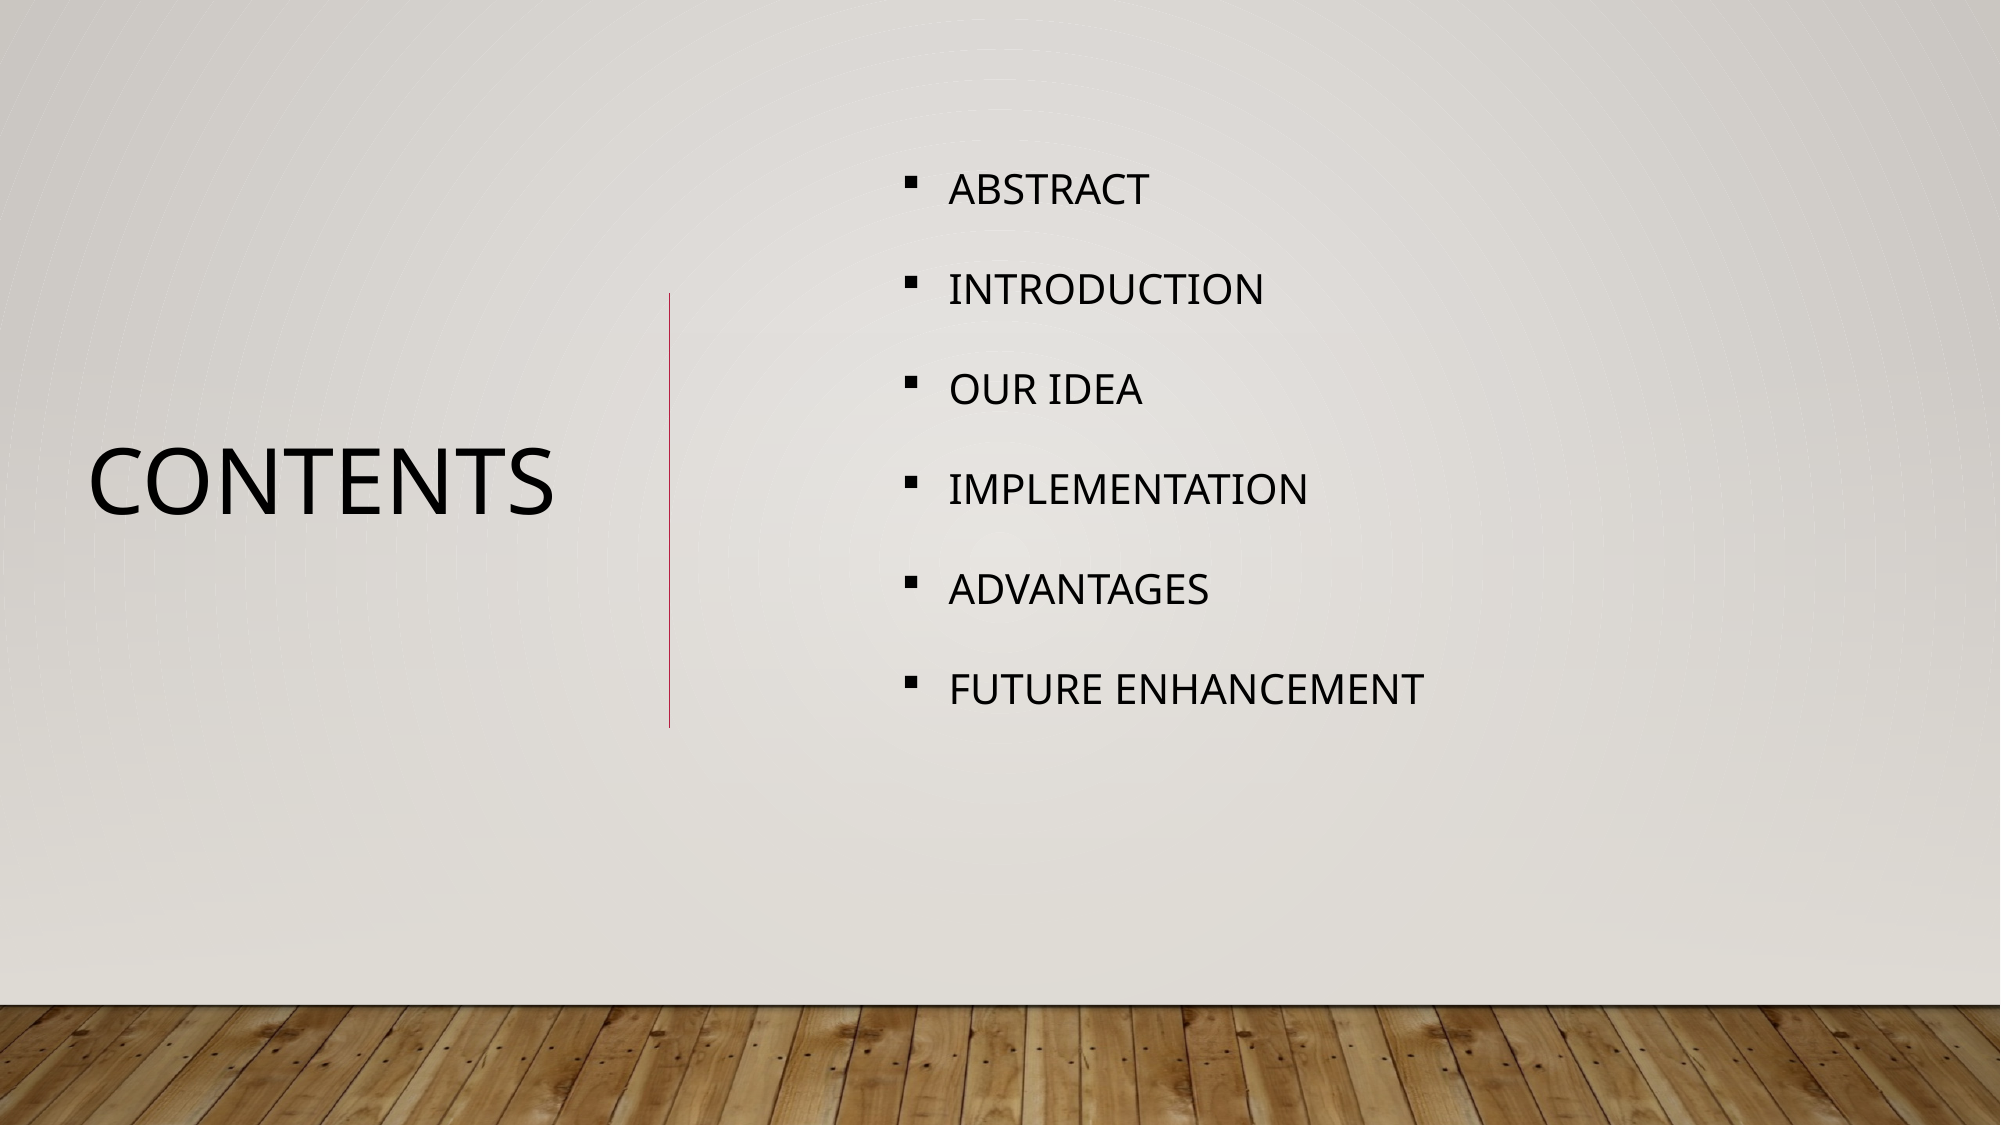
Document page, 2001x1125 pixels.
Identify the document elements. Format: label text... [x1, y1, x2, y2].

picture [0, 1005, 2000, 1125]
text_box ABSTRACT INTRODUCTION OUR IDEA IMPLEMENTATION ADVANTAGES FUTURE ENHANCEMENT [886, 155, 1896, 821]
text_box CONTENTS [71, 415, 609, 540]
